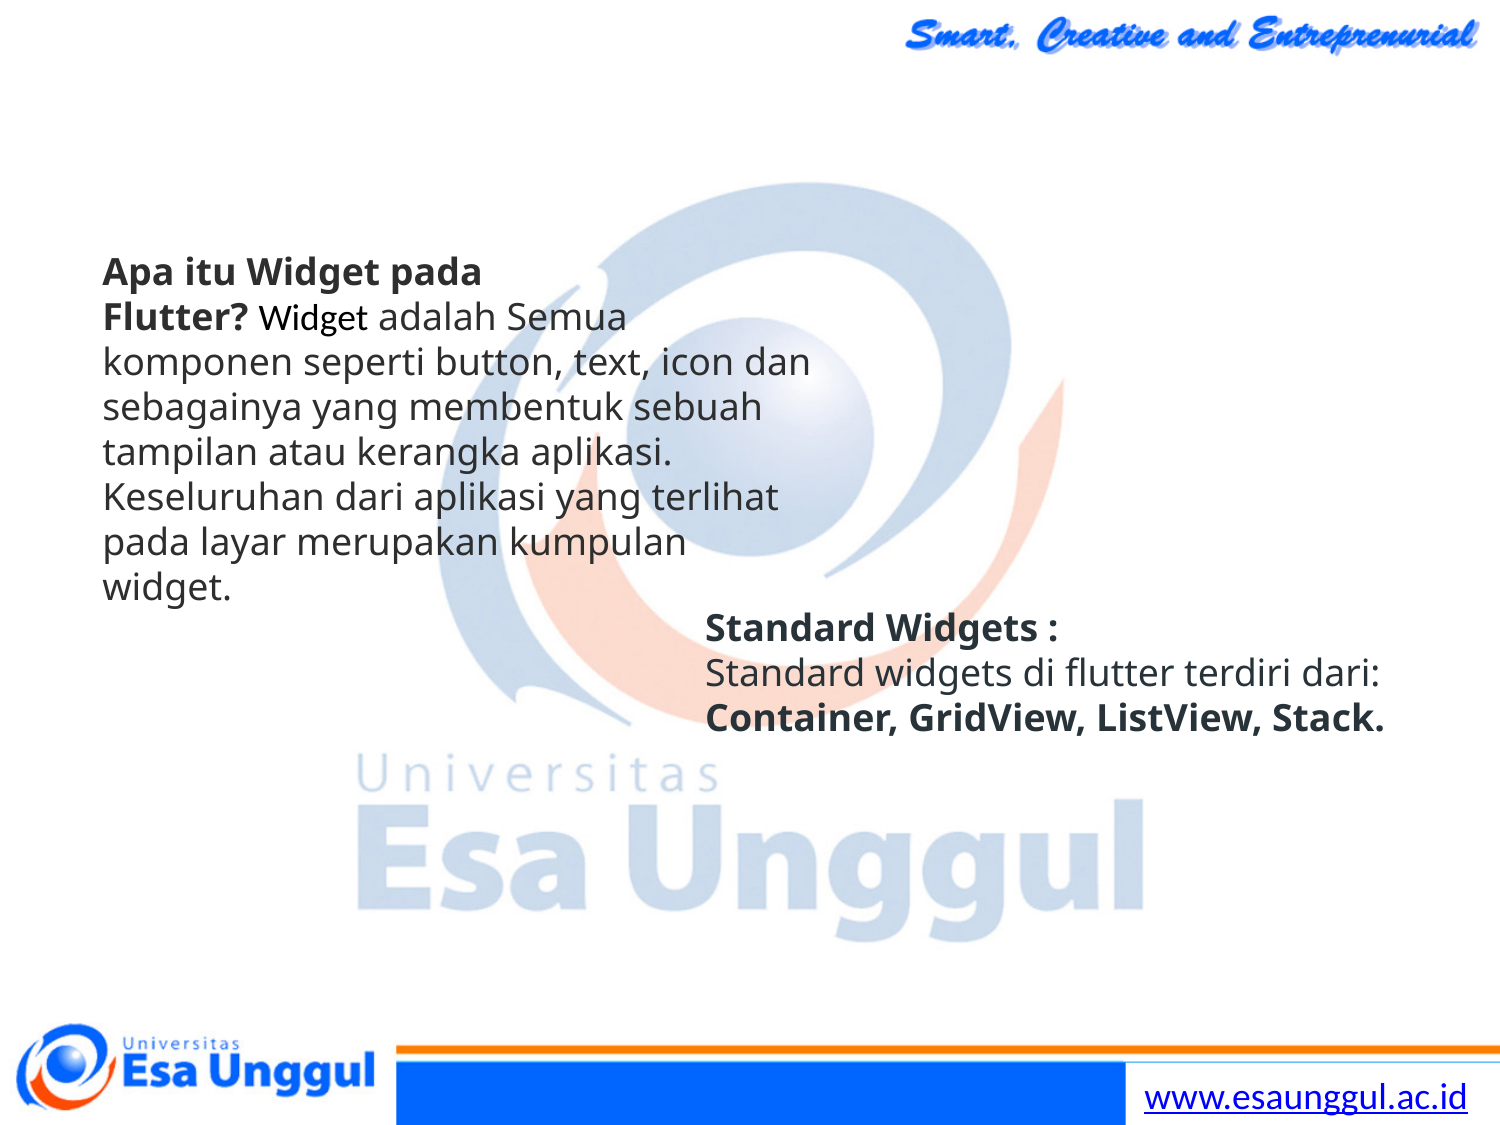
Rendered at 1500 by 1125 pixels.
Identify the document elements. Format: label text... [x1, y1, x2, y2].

text_box Apa itu Widget pada Flutter? Widget adalah Semua komponen seperti button, text, icon dan sebagainya yang membentuk sebuah tampilan atau kerangka aplikasi. Keseluruhan dari aplikasi yang terlihat pada layar merupakan kumpulan widget. [87, 240, 838, 616]
picture [0, 0, 1500, 1125]
text_box Standard Widgets : Standard widgets di flutter terdiri dari: Container, GridView, ListView, Stack. [690, 596, 1441, 836]
